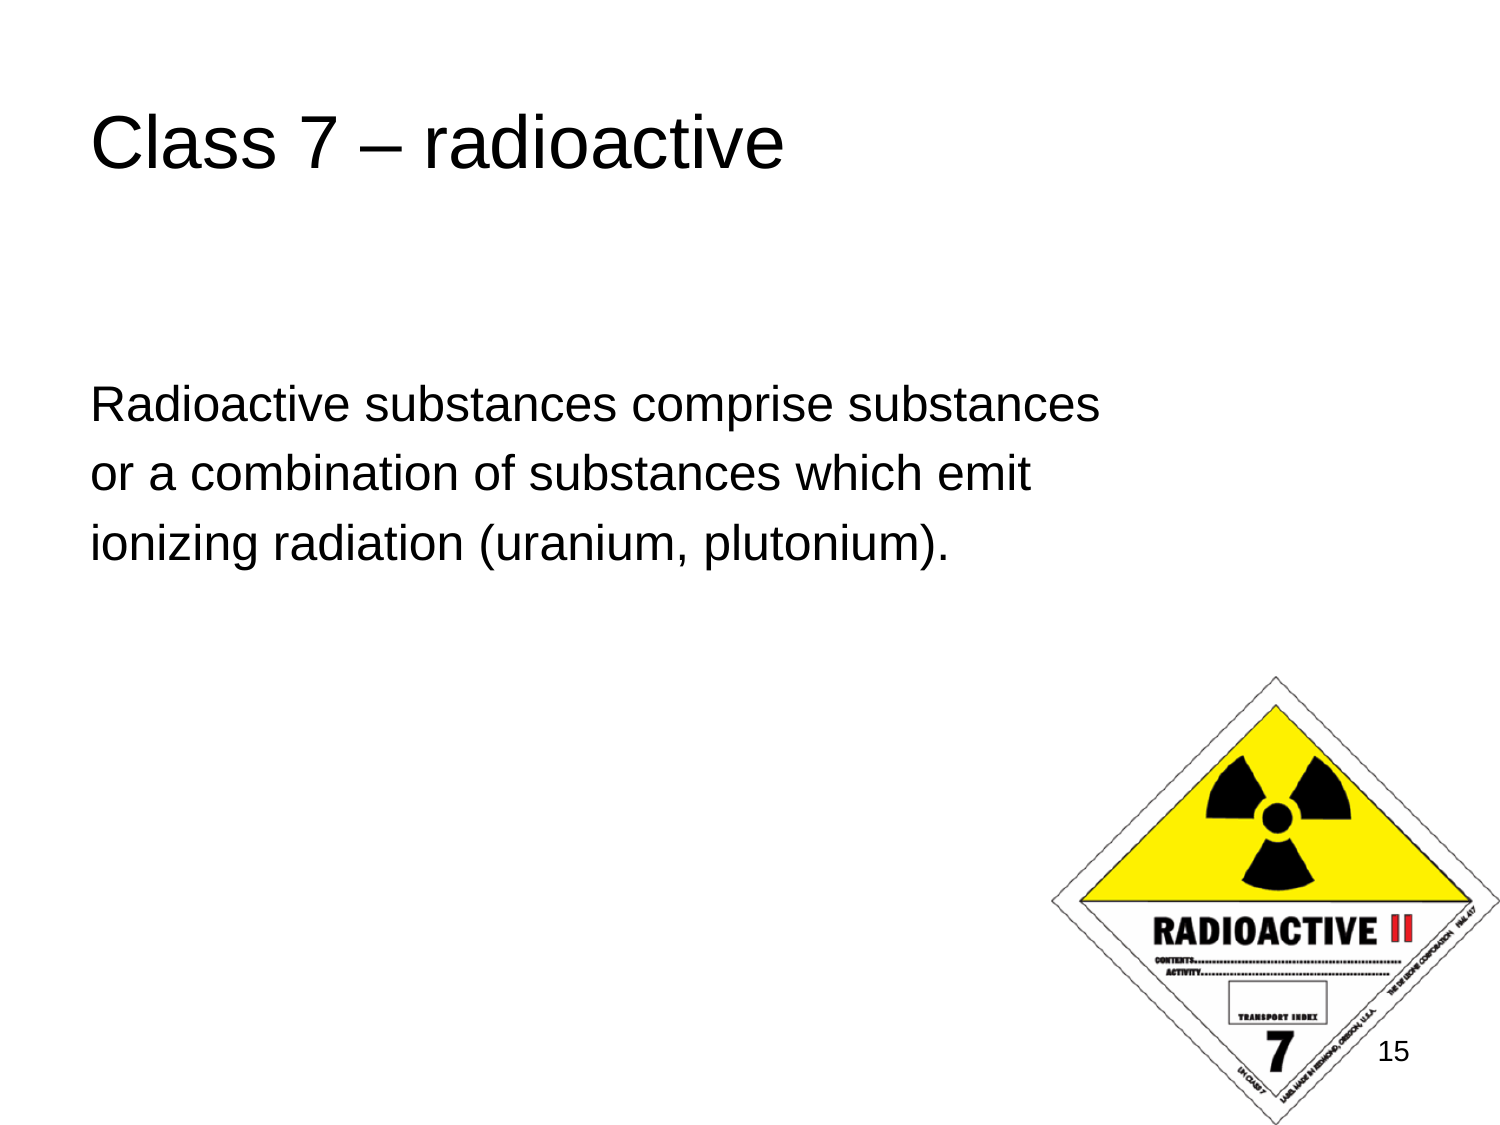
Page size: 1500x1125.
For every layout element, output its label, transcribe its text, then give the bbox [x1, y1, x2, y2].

picture [1050, 675, 1500, 1125]
title Class 7 – radioactive [74, 44, 1426, 233]
list Radioactive substances comprise substances or a combination of substances which emit ionizing radiation (uranium, plutonium). [74, 363, 1164, 1107]
